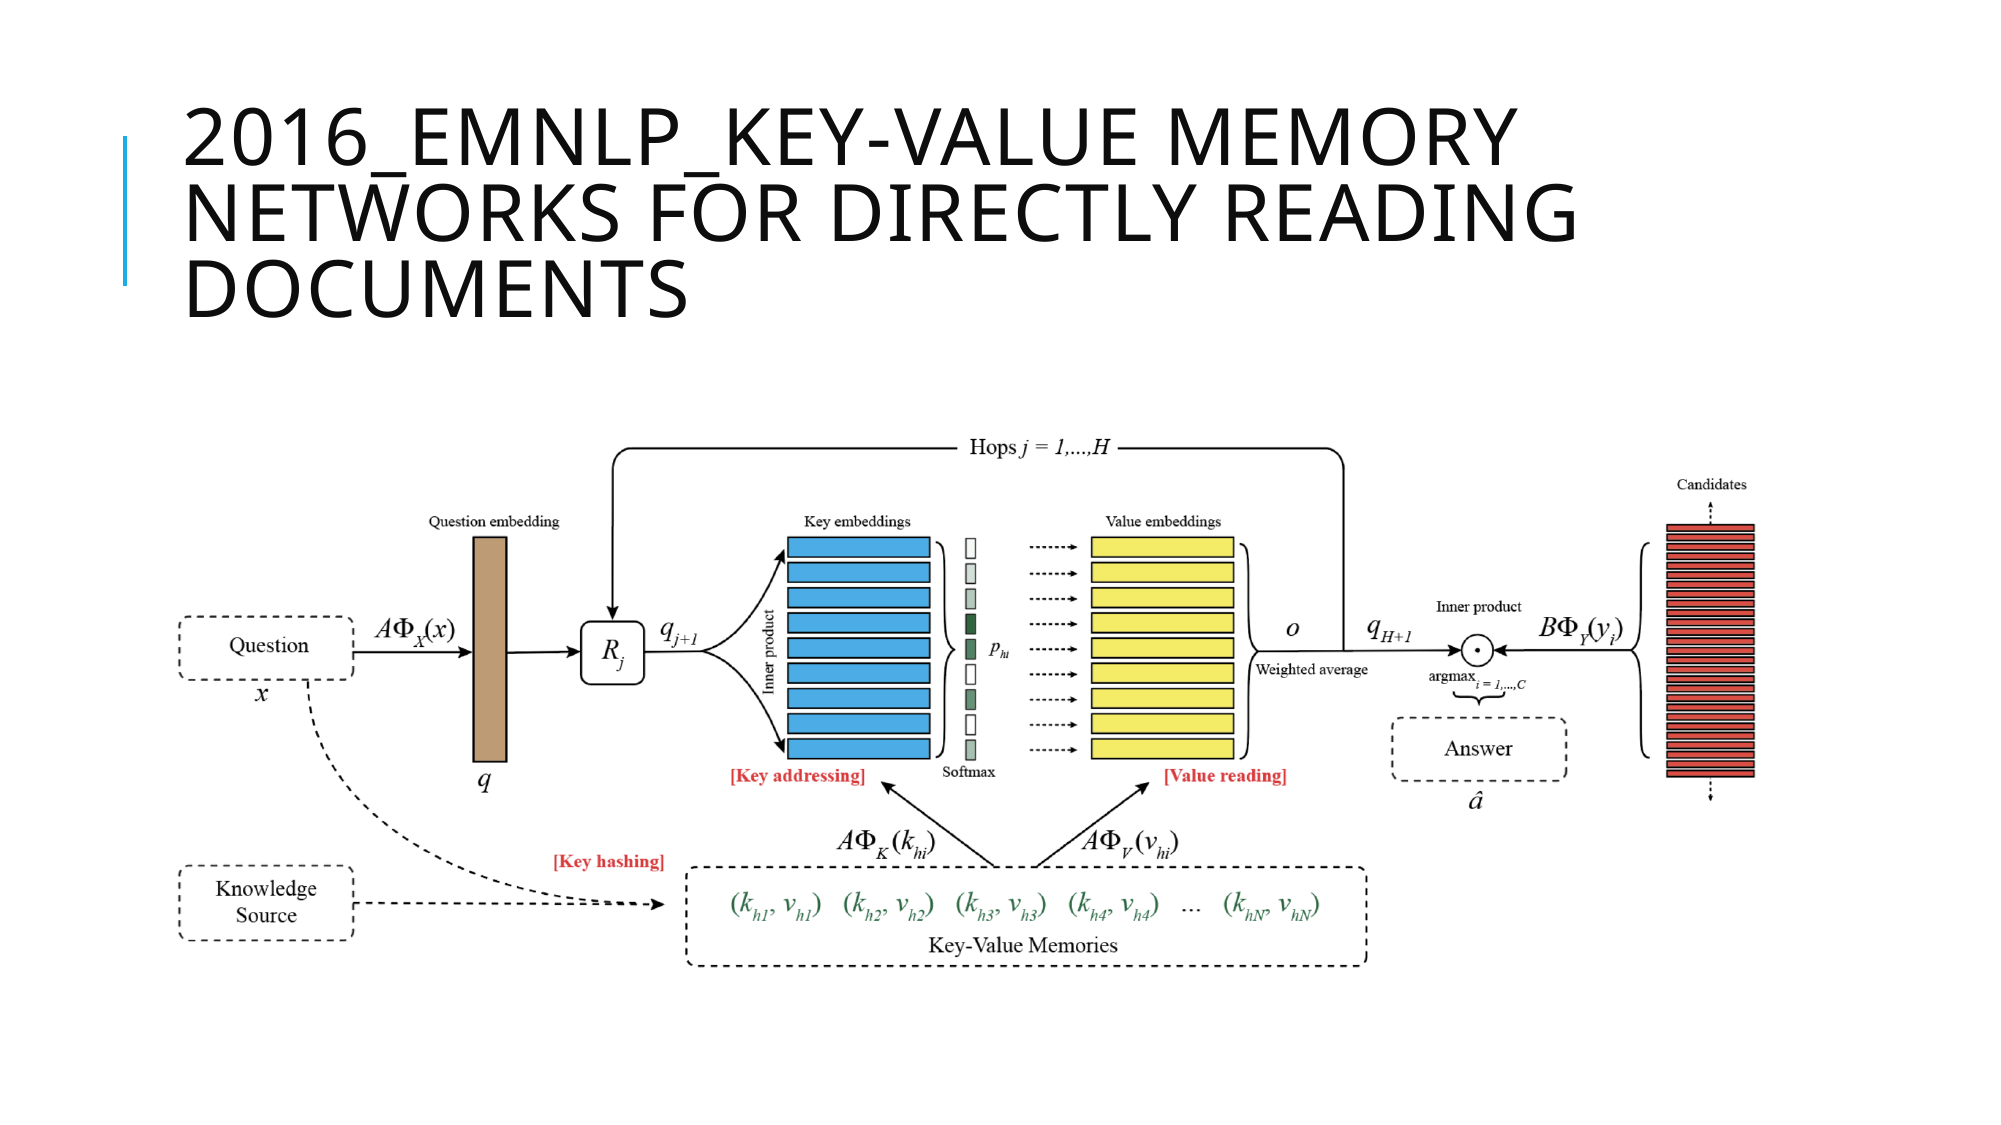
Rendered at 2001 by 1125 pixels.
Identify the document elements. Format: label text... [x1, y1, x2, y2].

title 2016_EMNLP_Key-Value Memory Networks for Directly Reading Documents [168, 96, 1763, 342]
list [167, 426, 1763, 984]
